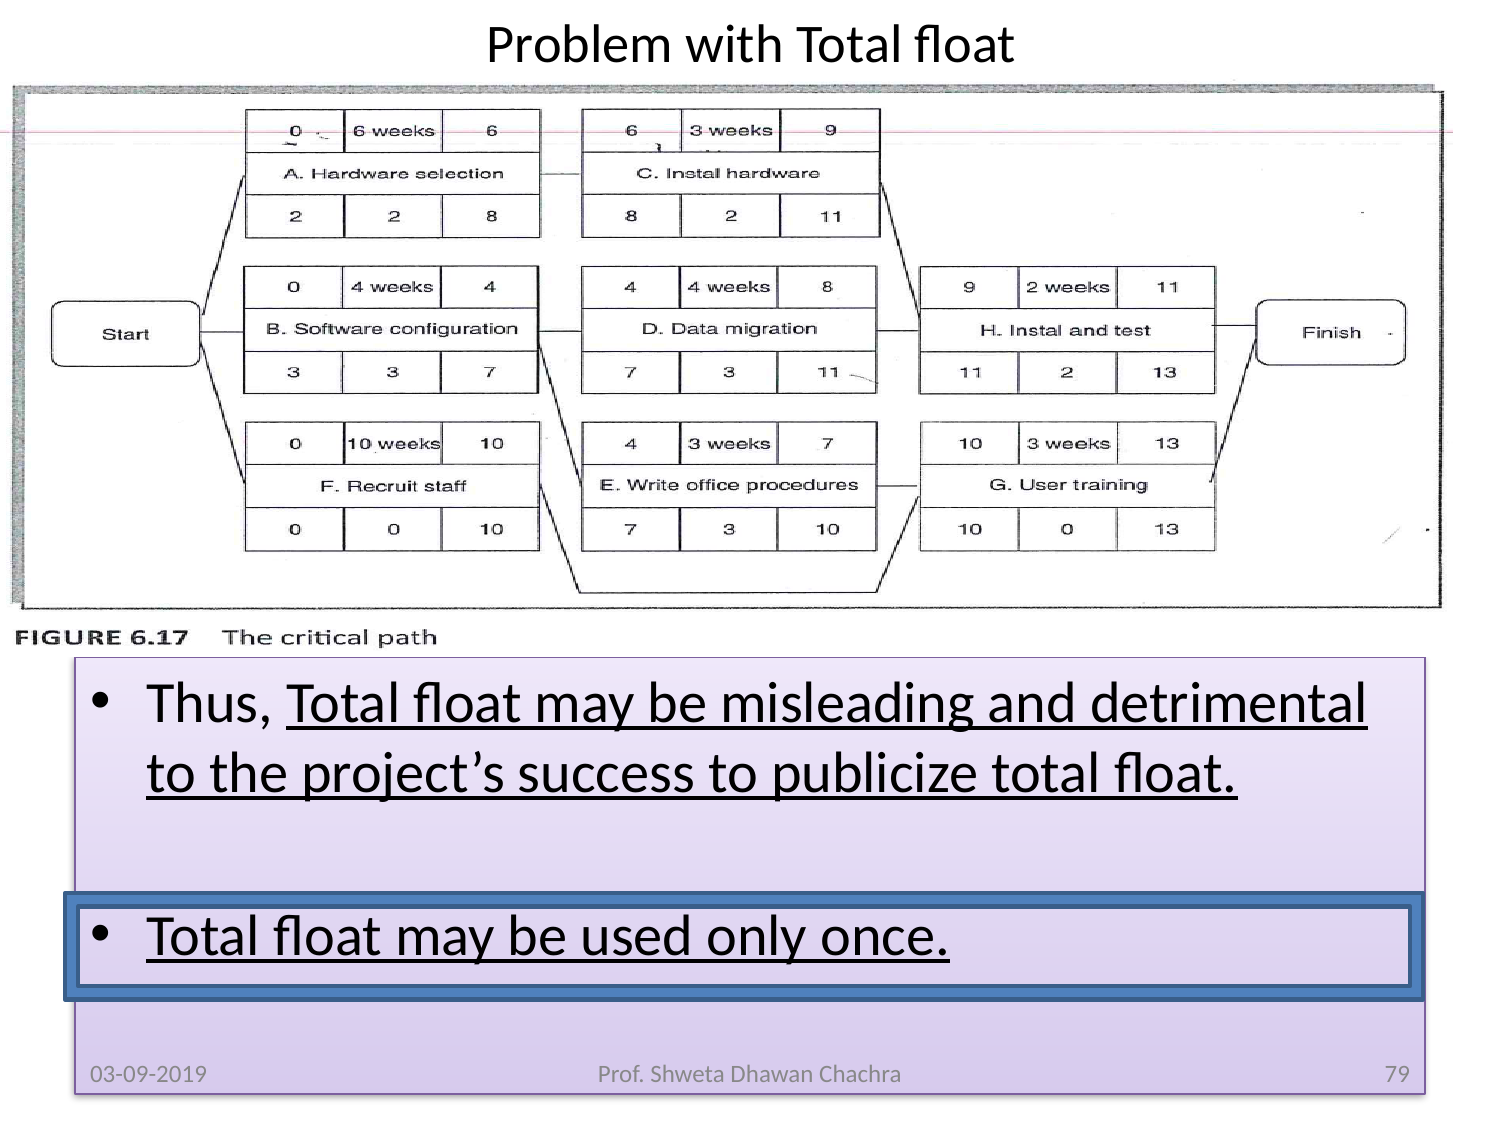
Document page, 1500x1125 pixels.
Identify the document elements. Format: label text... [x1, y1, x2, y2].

title Problem with Total float [76, 0, 1427, 76]
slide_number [75, 1042, 425, 1103]
text_box [64, 893, 1424, 1000]
slide_number ‹#› [1074, 1042, 1425, 1103]
footer Prof. Shweta Dhawan Chachra [512, 1042, 988, 1103]
list Thus, Total float may be misleading and detrimental to the project’s success to publicize total float. Total float may be used only once. [75, 666, 1425, 1094]
picture [0, 77, 1453, 658]
